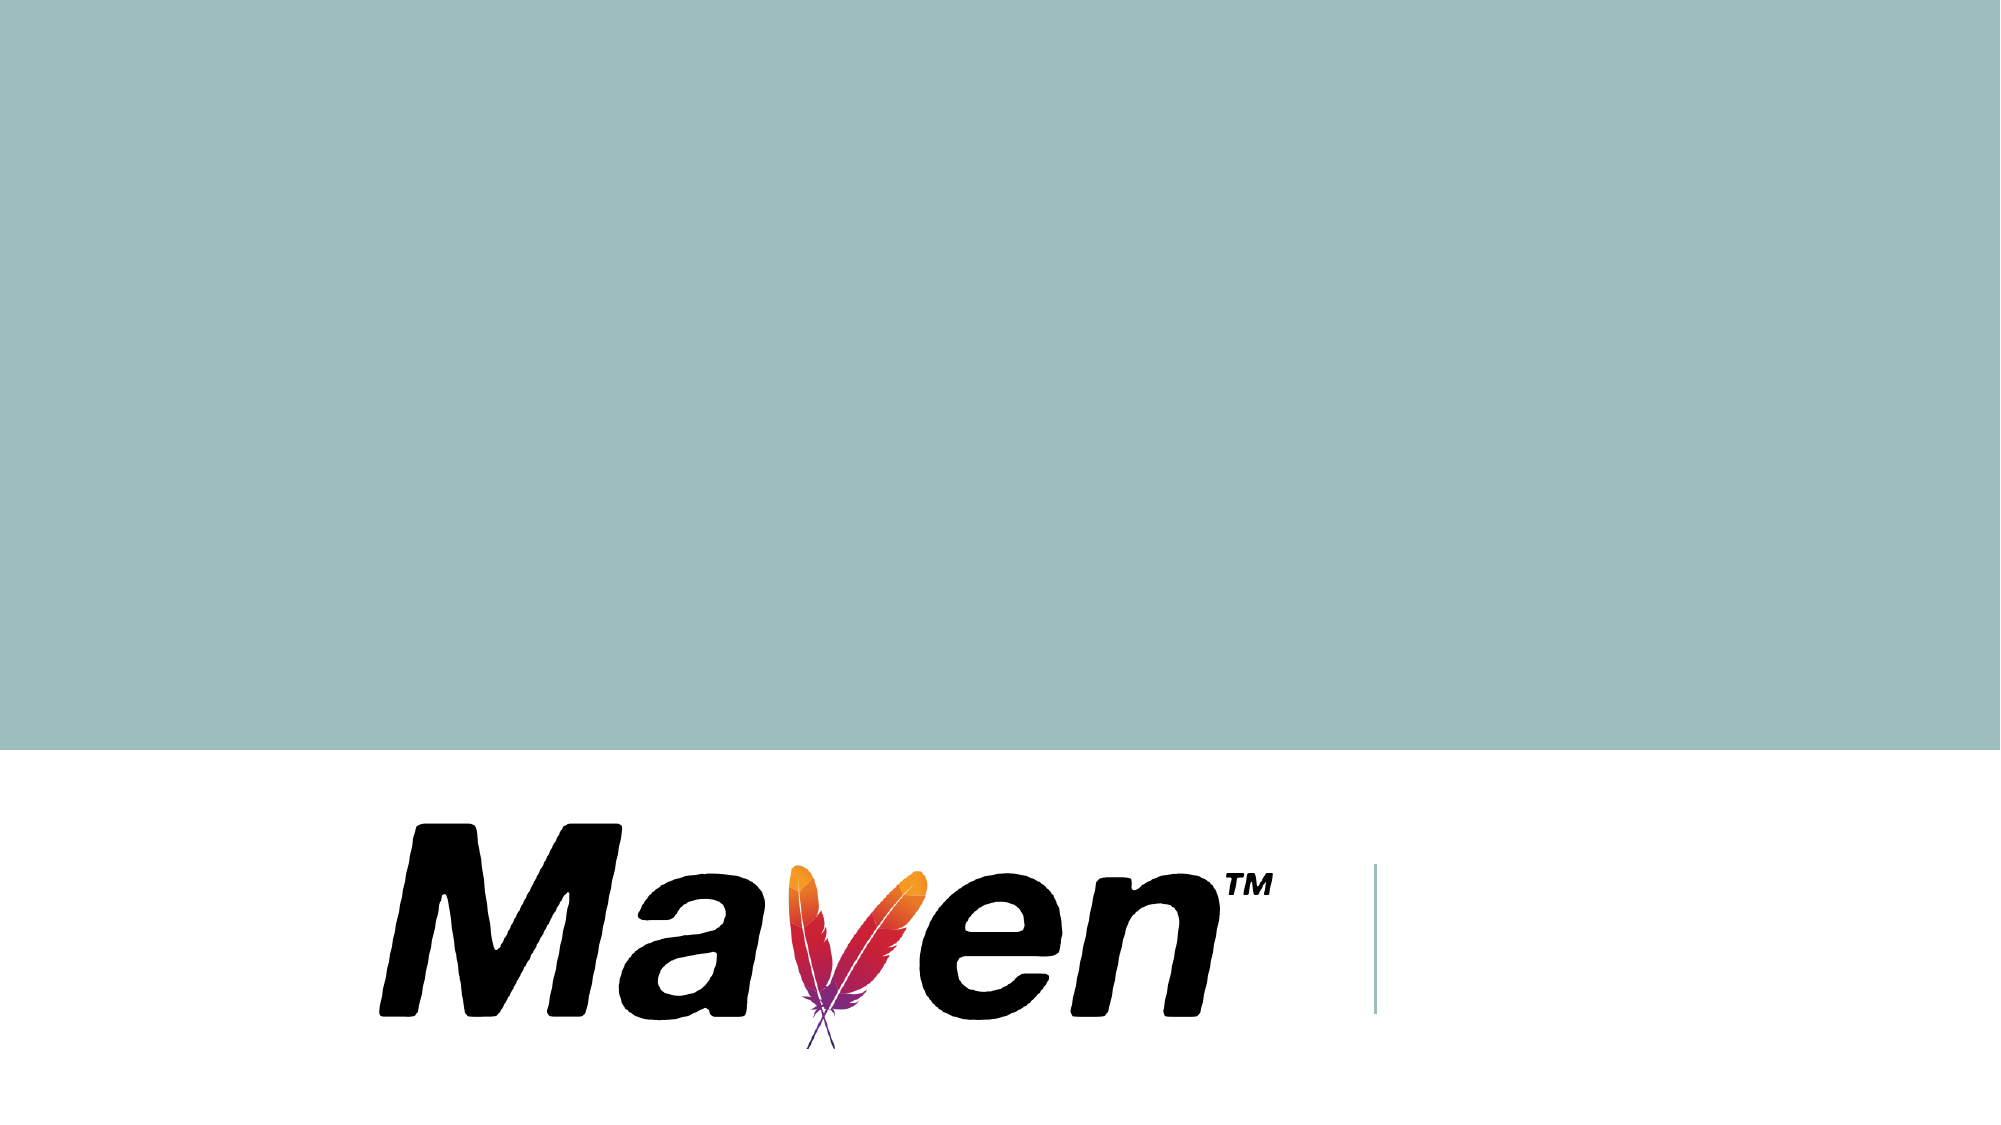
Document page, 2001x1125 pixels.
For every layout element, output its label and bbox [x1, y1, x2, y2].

picture [359, 815, 1280, 1050]
